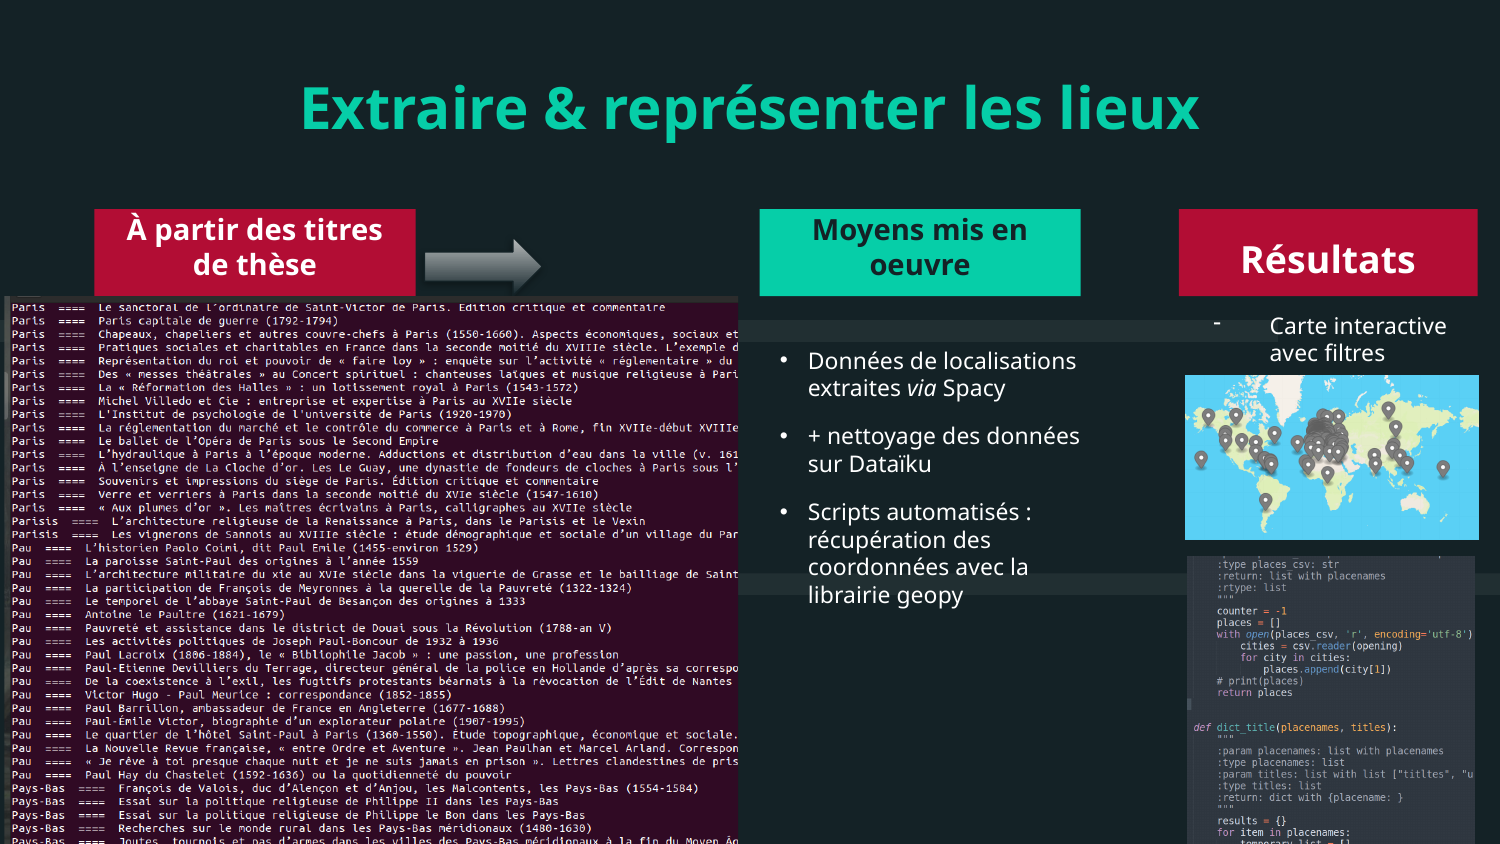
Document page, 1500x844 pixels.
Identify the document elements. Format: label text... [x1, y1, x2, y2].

text_box [423, 236, 543, 294]
picture [1186, 555, 1476, 844]
title Résultats [1178, 209, 1478, 297]
subtitle Carte interactive avec filtres [1179, 542, 1483, 741]
picture [1184, 375, 1479, 540]
title À partir des titres de thèse [94, 209, 416, 294]
picture [4, 296, 739, 844]
subtitle Carte interactive avec filtres [1179, 296, 1483, 380]
title Extraire & représenter les lieux [0, 56, 1500, 166]
subtitle Données de localisations extraites via Spacy + nettoyage des données sur Dataïku Scripts automatisés : récupération des coordonnées avec la librairie geopy [764, 331, 1128, 844]
title Moyens mis en oeuvre [759, 209, 1081, 297]
